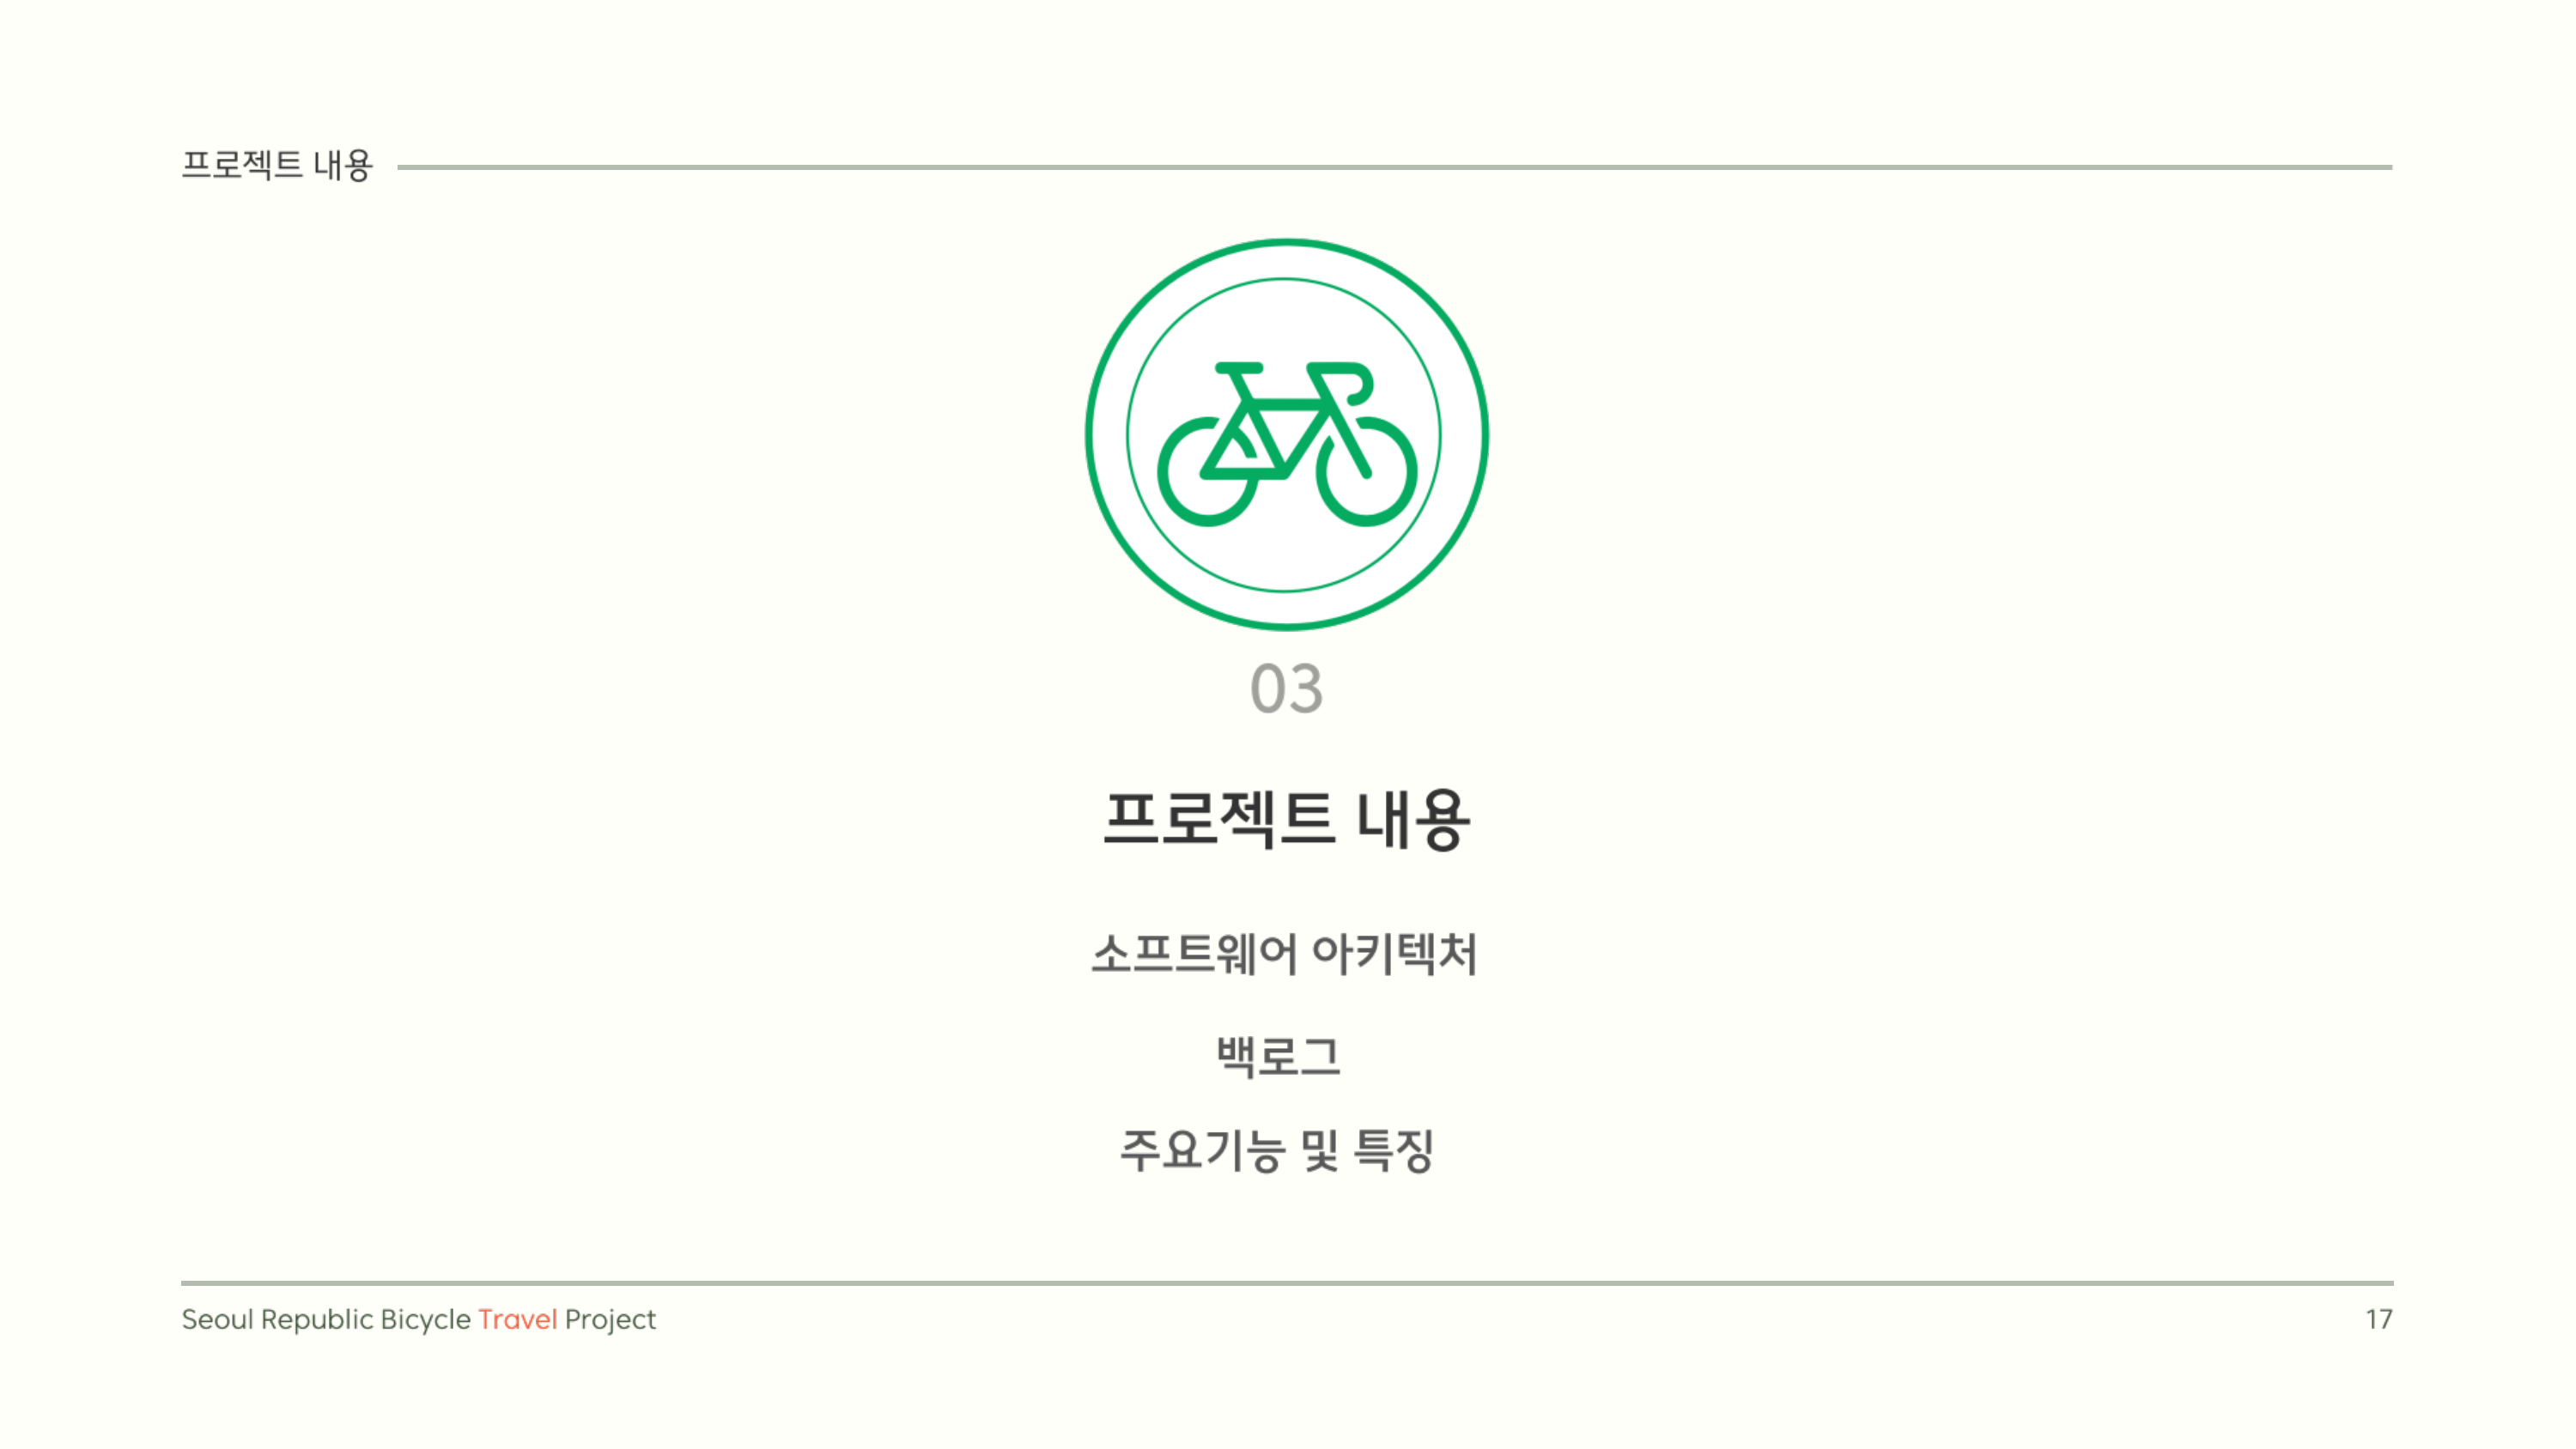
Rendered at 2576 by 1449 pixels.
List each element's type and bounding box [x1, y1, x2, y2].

picture [854, 770, 1492, 882]
text_box [181, 1281, 2395, 1286]
picture [1061, 919, 1497, 997]
picture [178, 1300, 668, 1350]
picture [2361, 1300, 2405, 1341]
picture [1094, 680, 1350, 743]
picture [1055, 1019, 1360, 1100]
picture [1081, 1115, 1455, 1195]
text_box [853, 190, 1723, 680]
picture [176, 139, 390, 205]
text_box [398, 165, 2394, 170]
